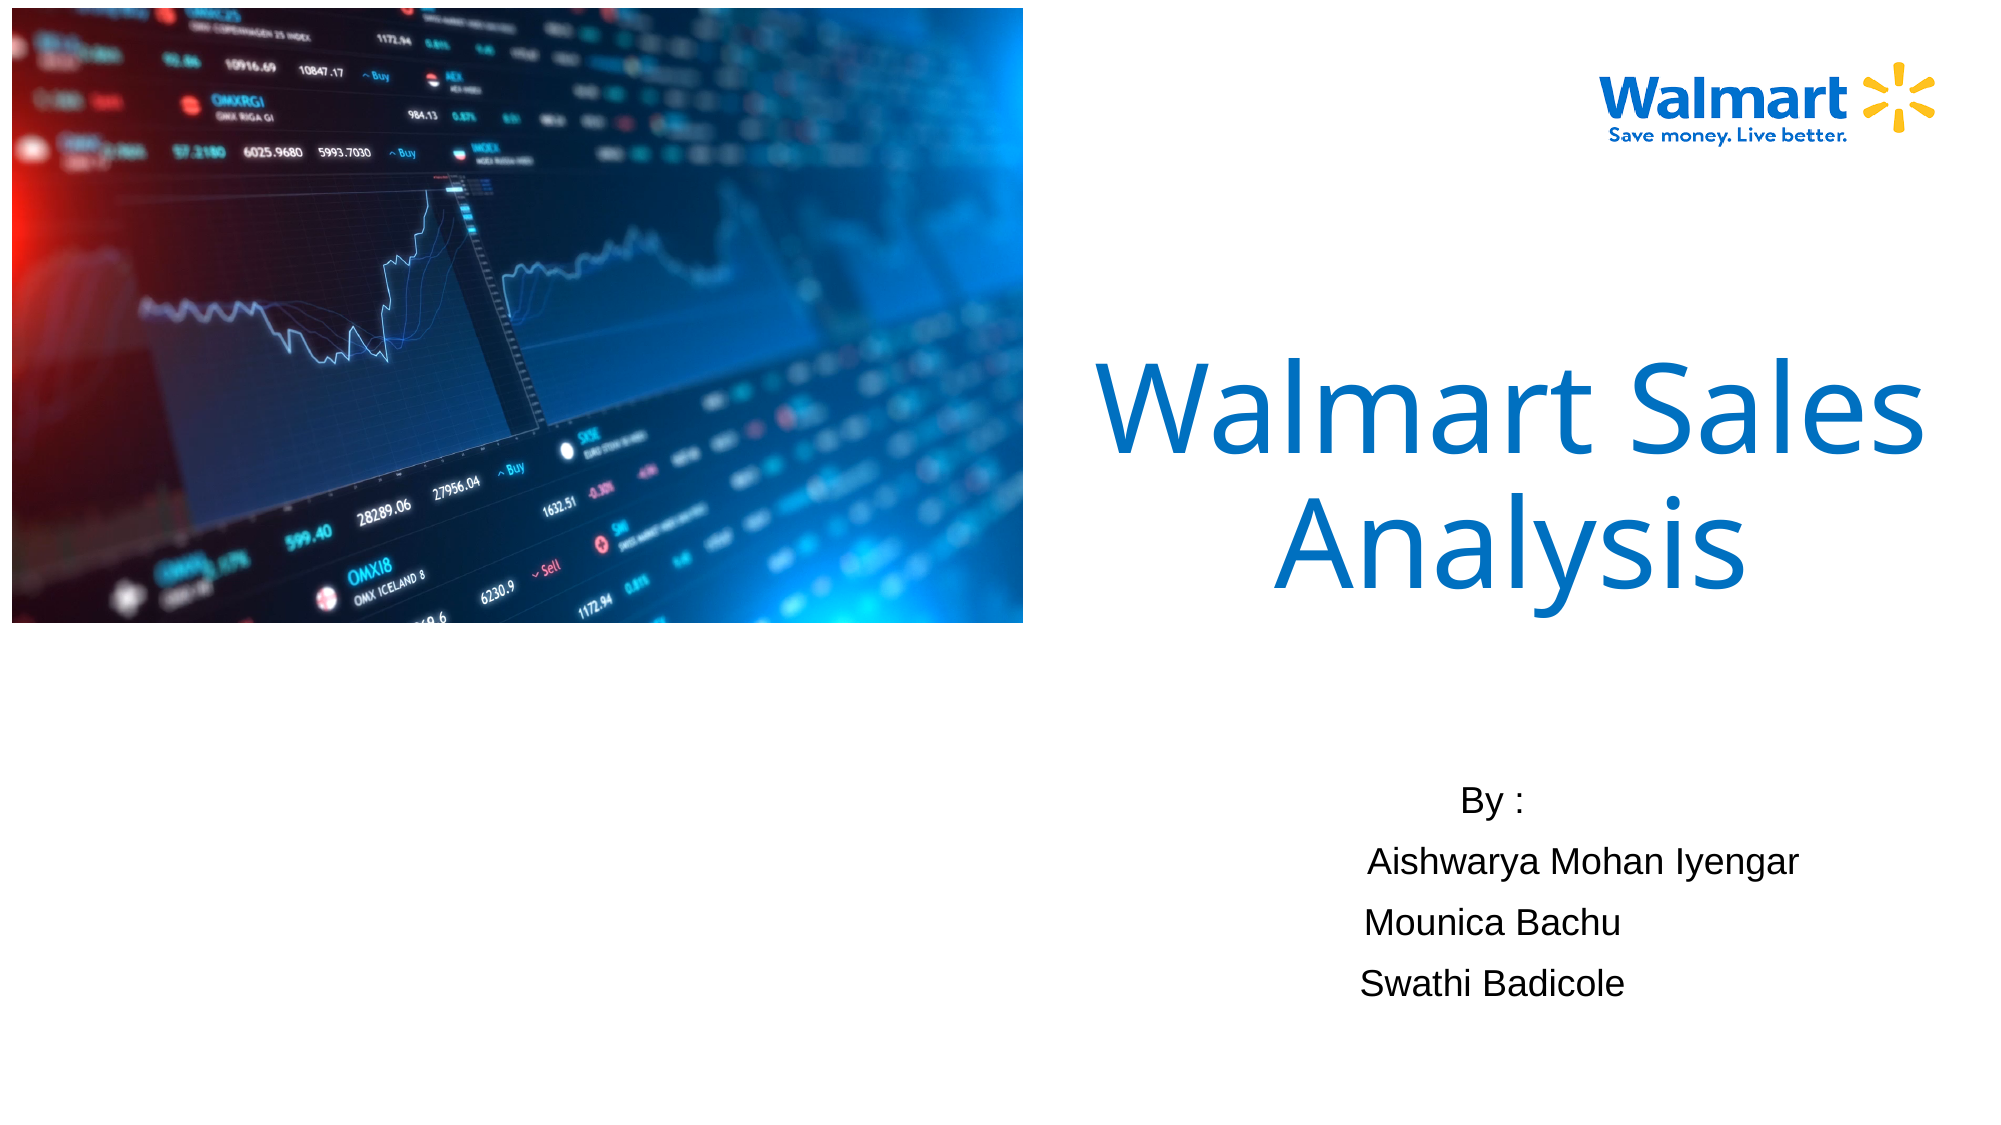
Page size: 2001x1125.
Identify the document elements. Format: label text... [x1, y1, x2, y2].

subtitle By : Aishwarya Mohan Iyengar Mounica Bachu Swathi Badicole [1165, 773, 1820, 1033]
picture [1572, 38, 1963, 170]
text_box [11, 8, 1024, 624]
title Walmart Sales Analysis [1044, 313, 1980, 624]
